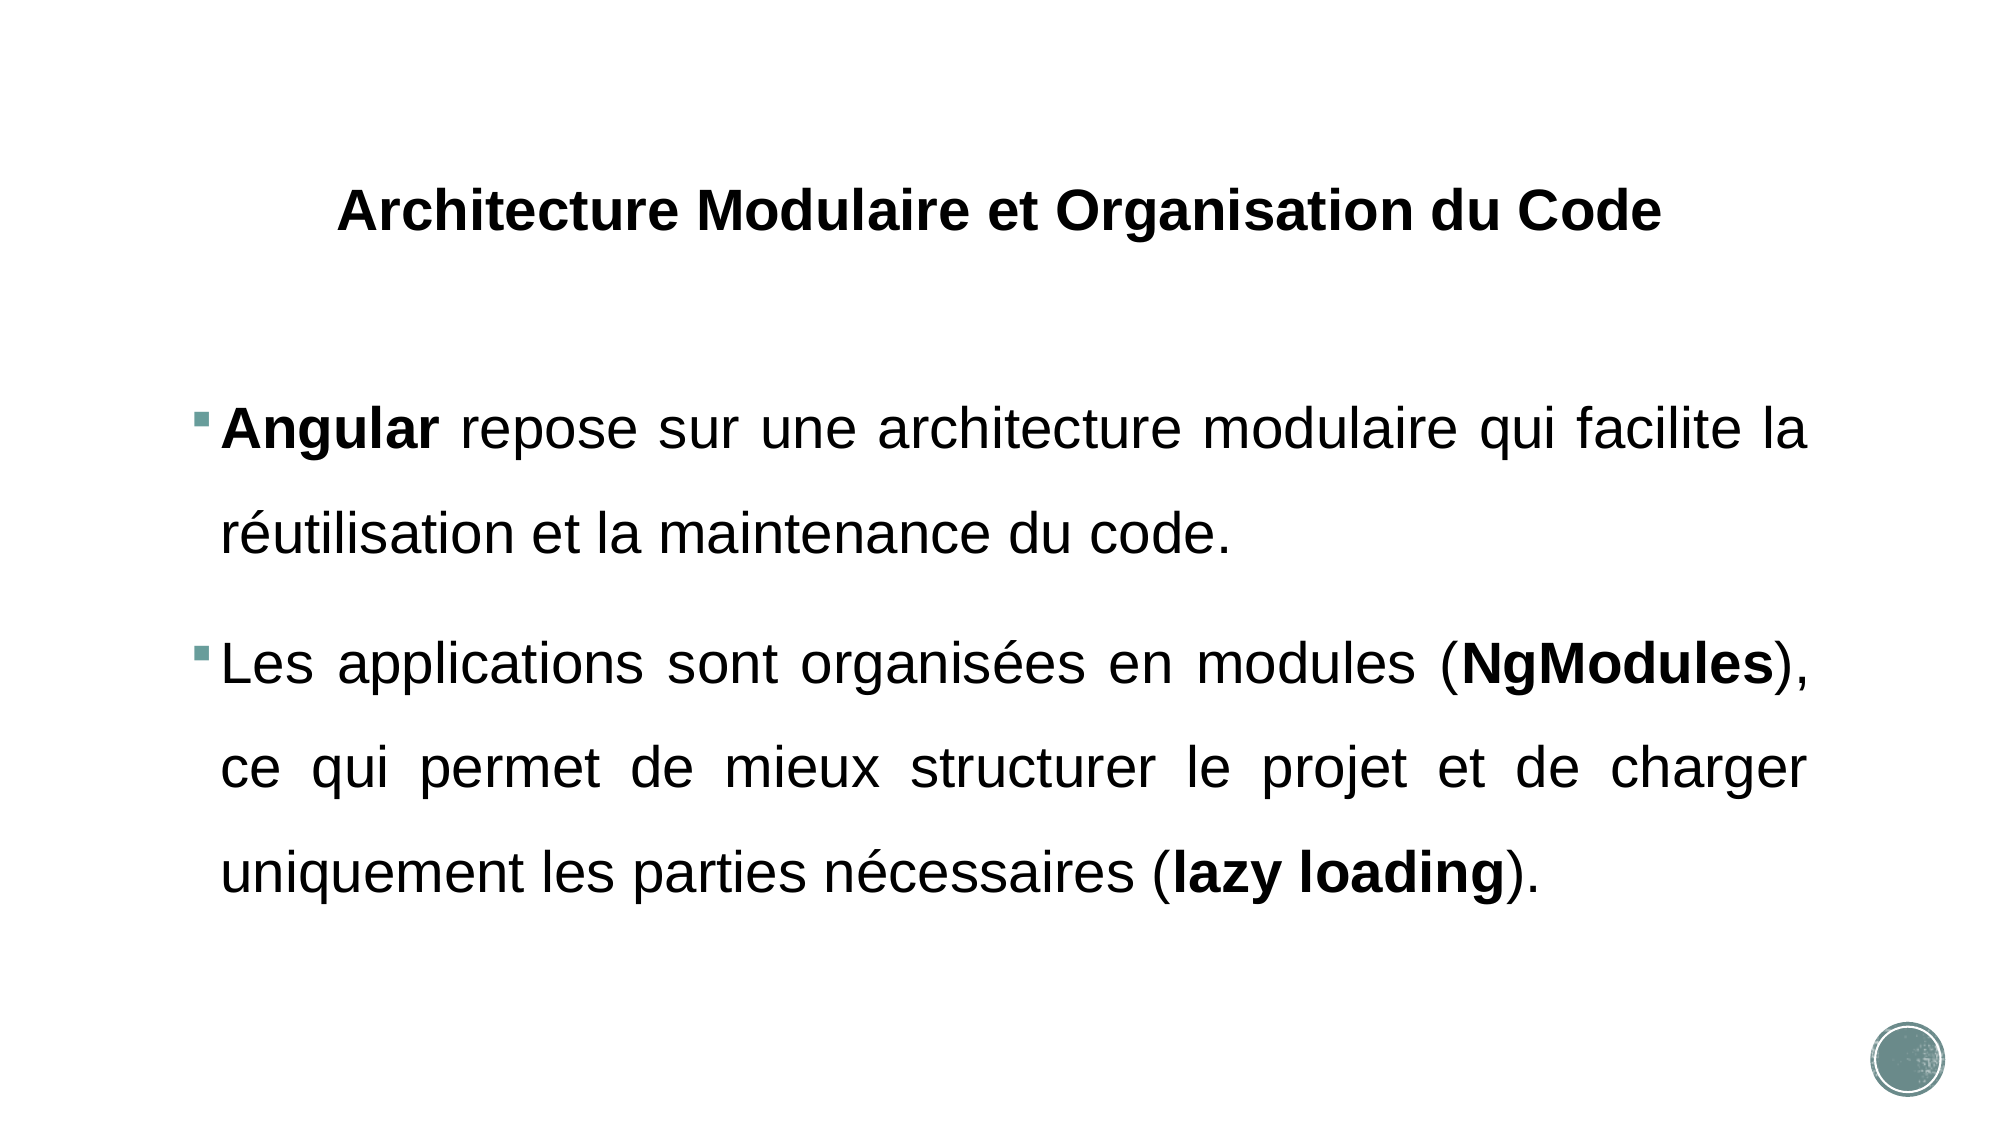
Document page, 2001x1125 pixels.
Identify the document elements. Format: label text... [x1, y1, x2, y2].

title Architecture Modulaire et Organisation du Code [175, 79, 1826, 344]
list Angular repose sur une architecture modulaire qui facilite la réutilisation et la maintenance du code. Les applications sont organisées en modules (NgModules), ce qui permet de mieux structurer le projet et de charger uniquement les parties nécessaires (lazy loading). [175, 348, 1826, 1013]
